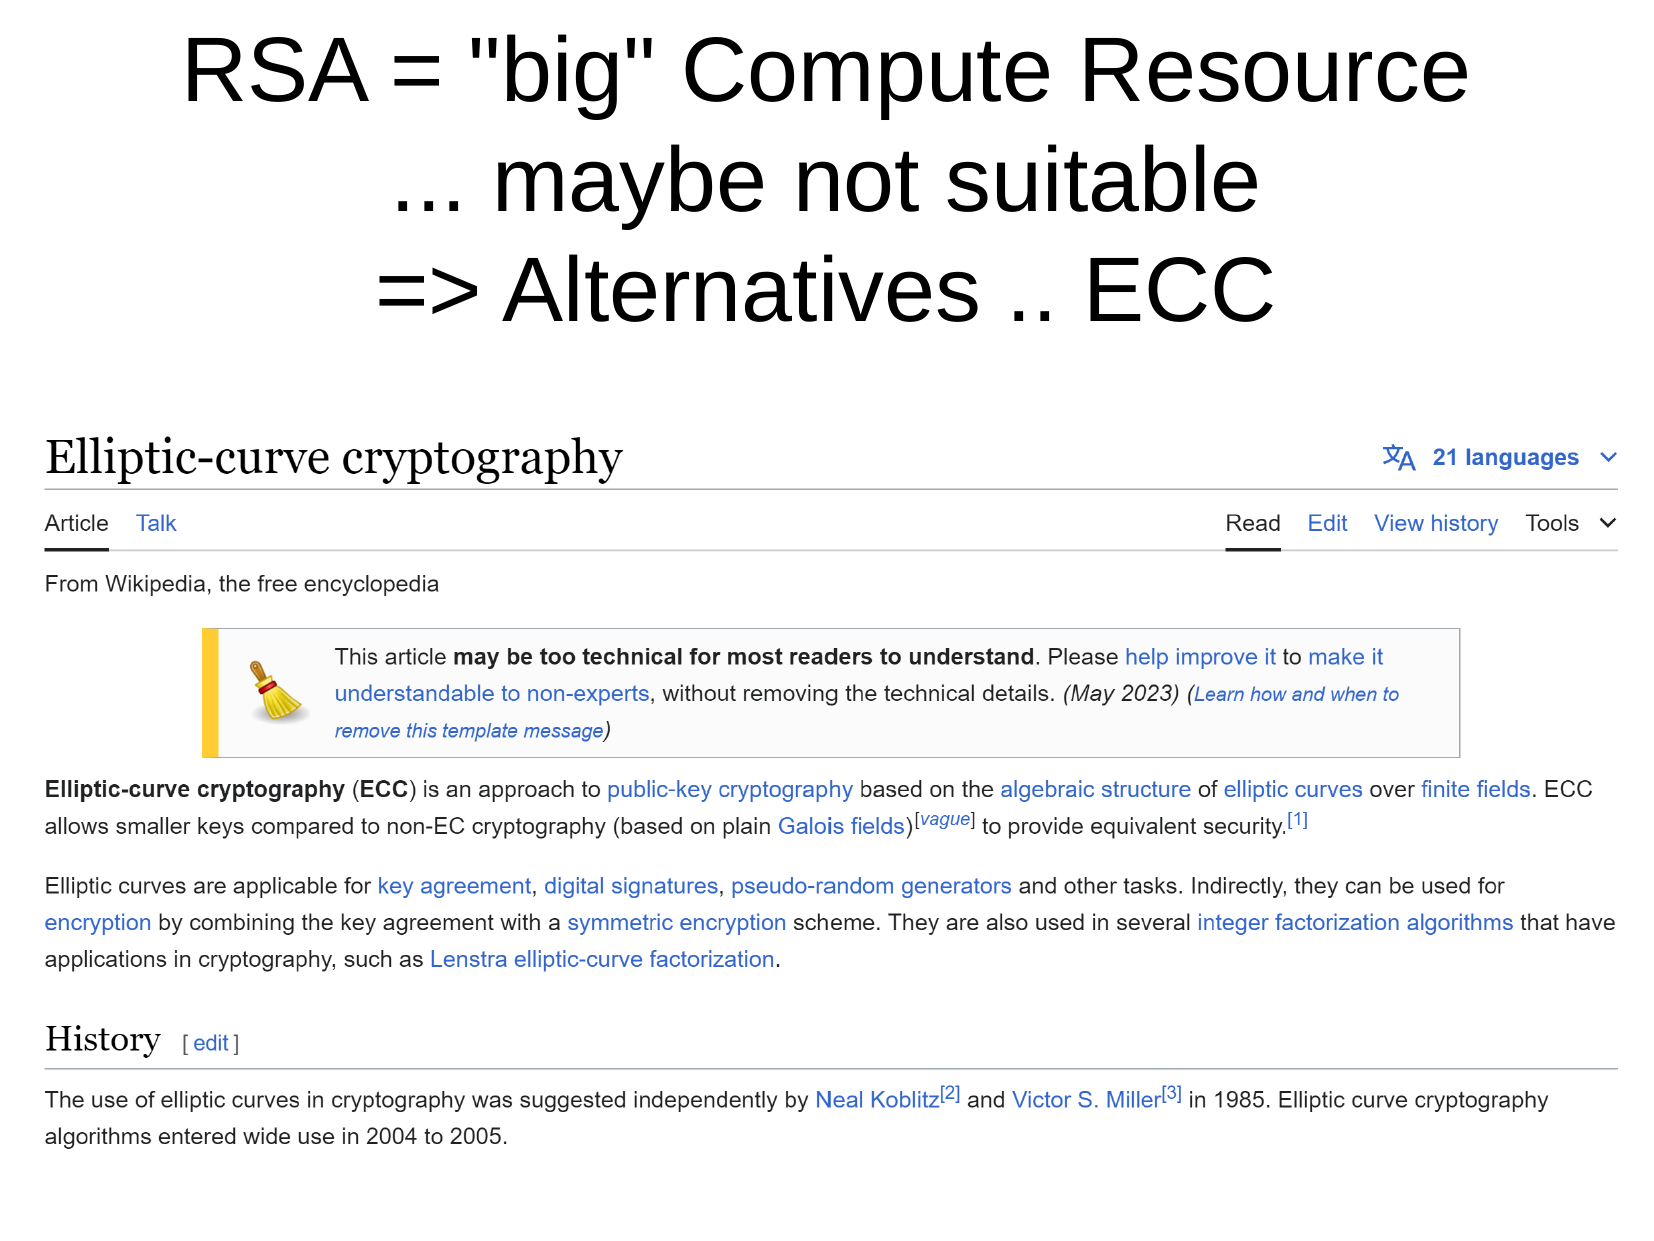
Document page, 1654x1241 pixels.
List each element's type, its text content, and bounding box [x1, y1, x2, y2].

picture [17, 423, 1636, 1157]
text_box RSA = "big" Compute Resource ... maybe not suitable => Alternatives .. ECC [82, 7, 1571, 342]
